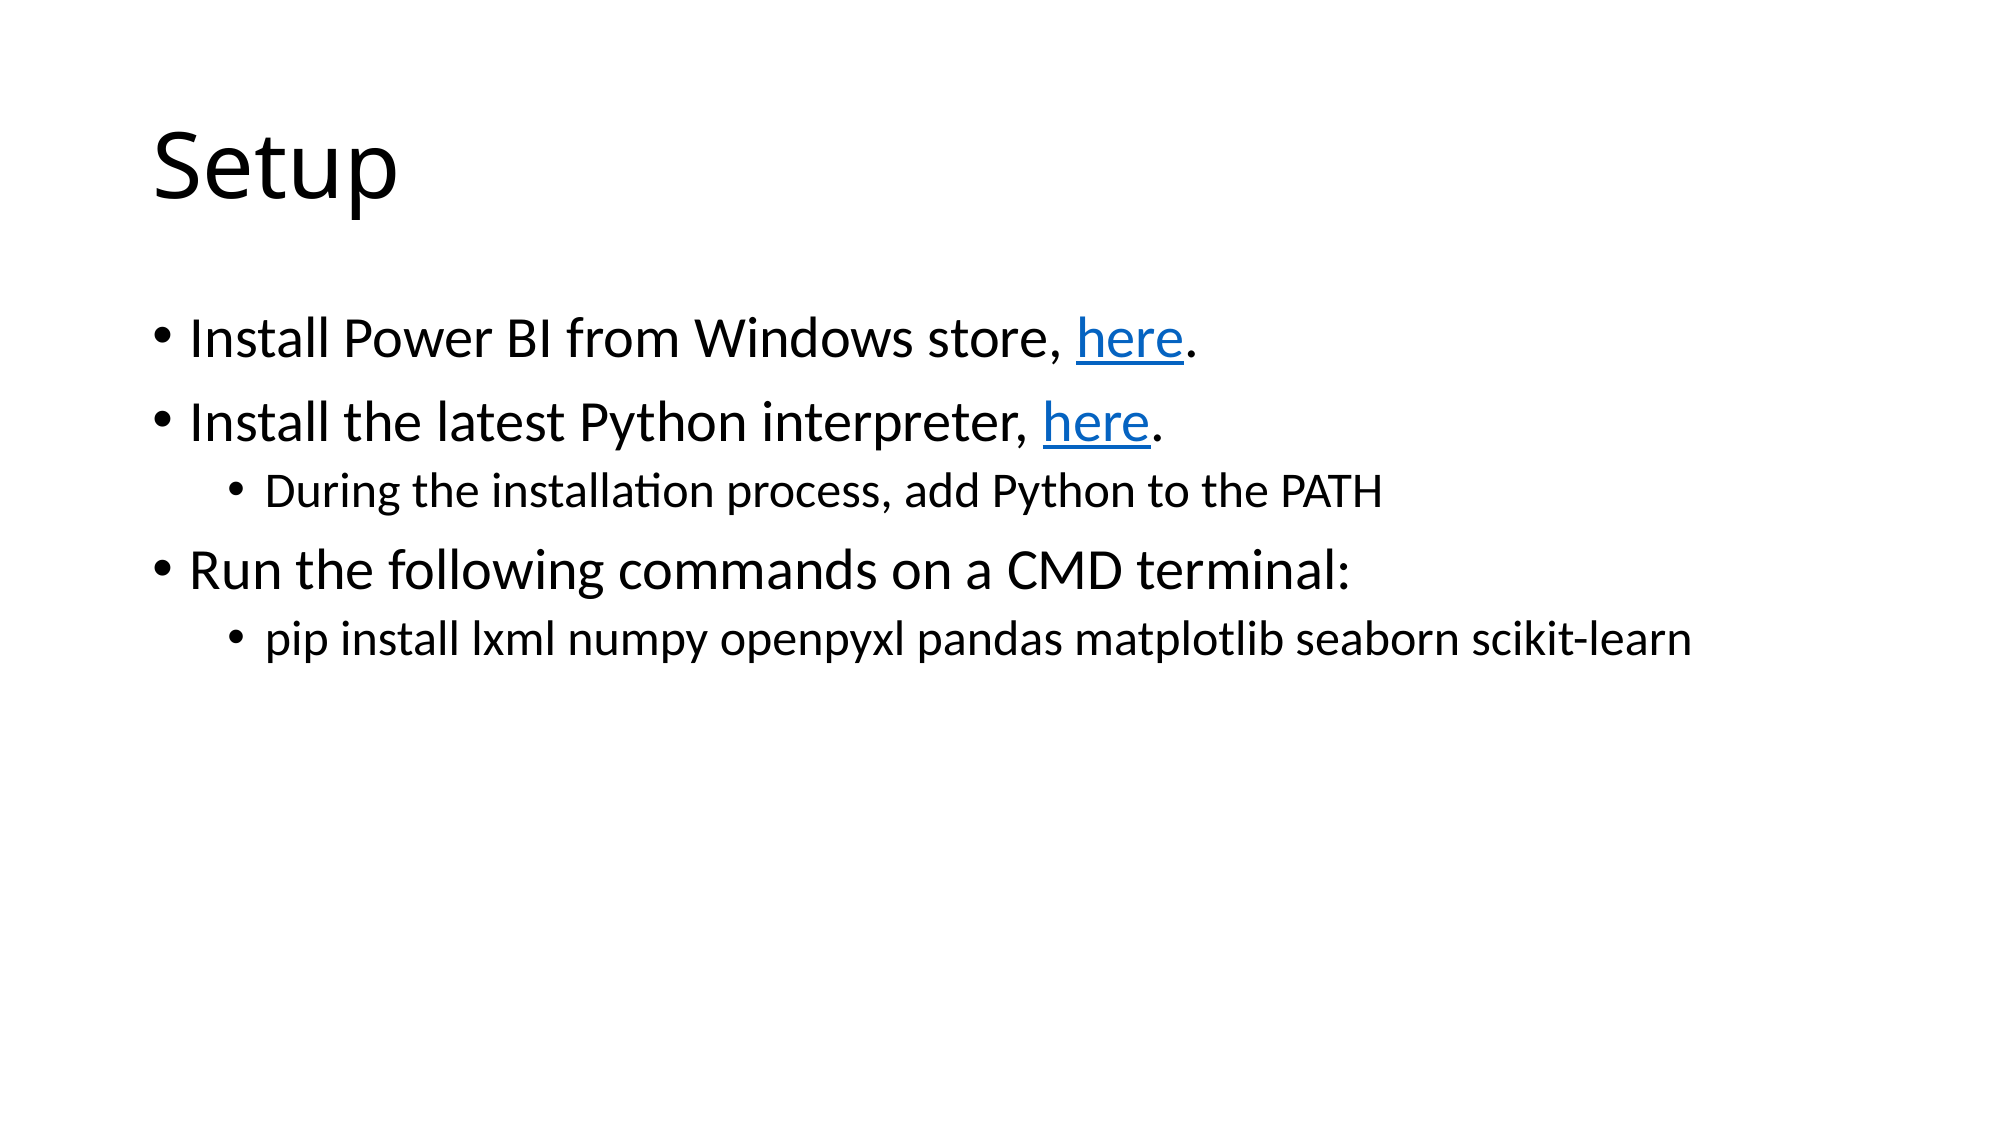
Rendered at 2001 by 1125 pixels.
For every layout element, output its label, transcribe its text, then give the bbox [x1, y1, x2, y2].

list Install Power BI from Windows store, here. Install the latest Python interpreter, here. During the installation process, add Python to the PATH Run the following commands on a CMD terminal: pip install lxml numpy openpyxl pandas matplotlib seaborn scikit-learn [137, 299, 1863, 1014]
title Setup [137, 59, 1863, 278]
